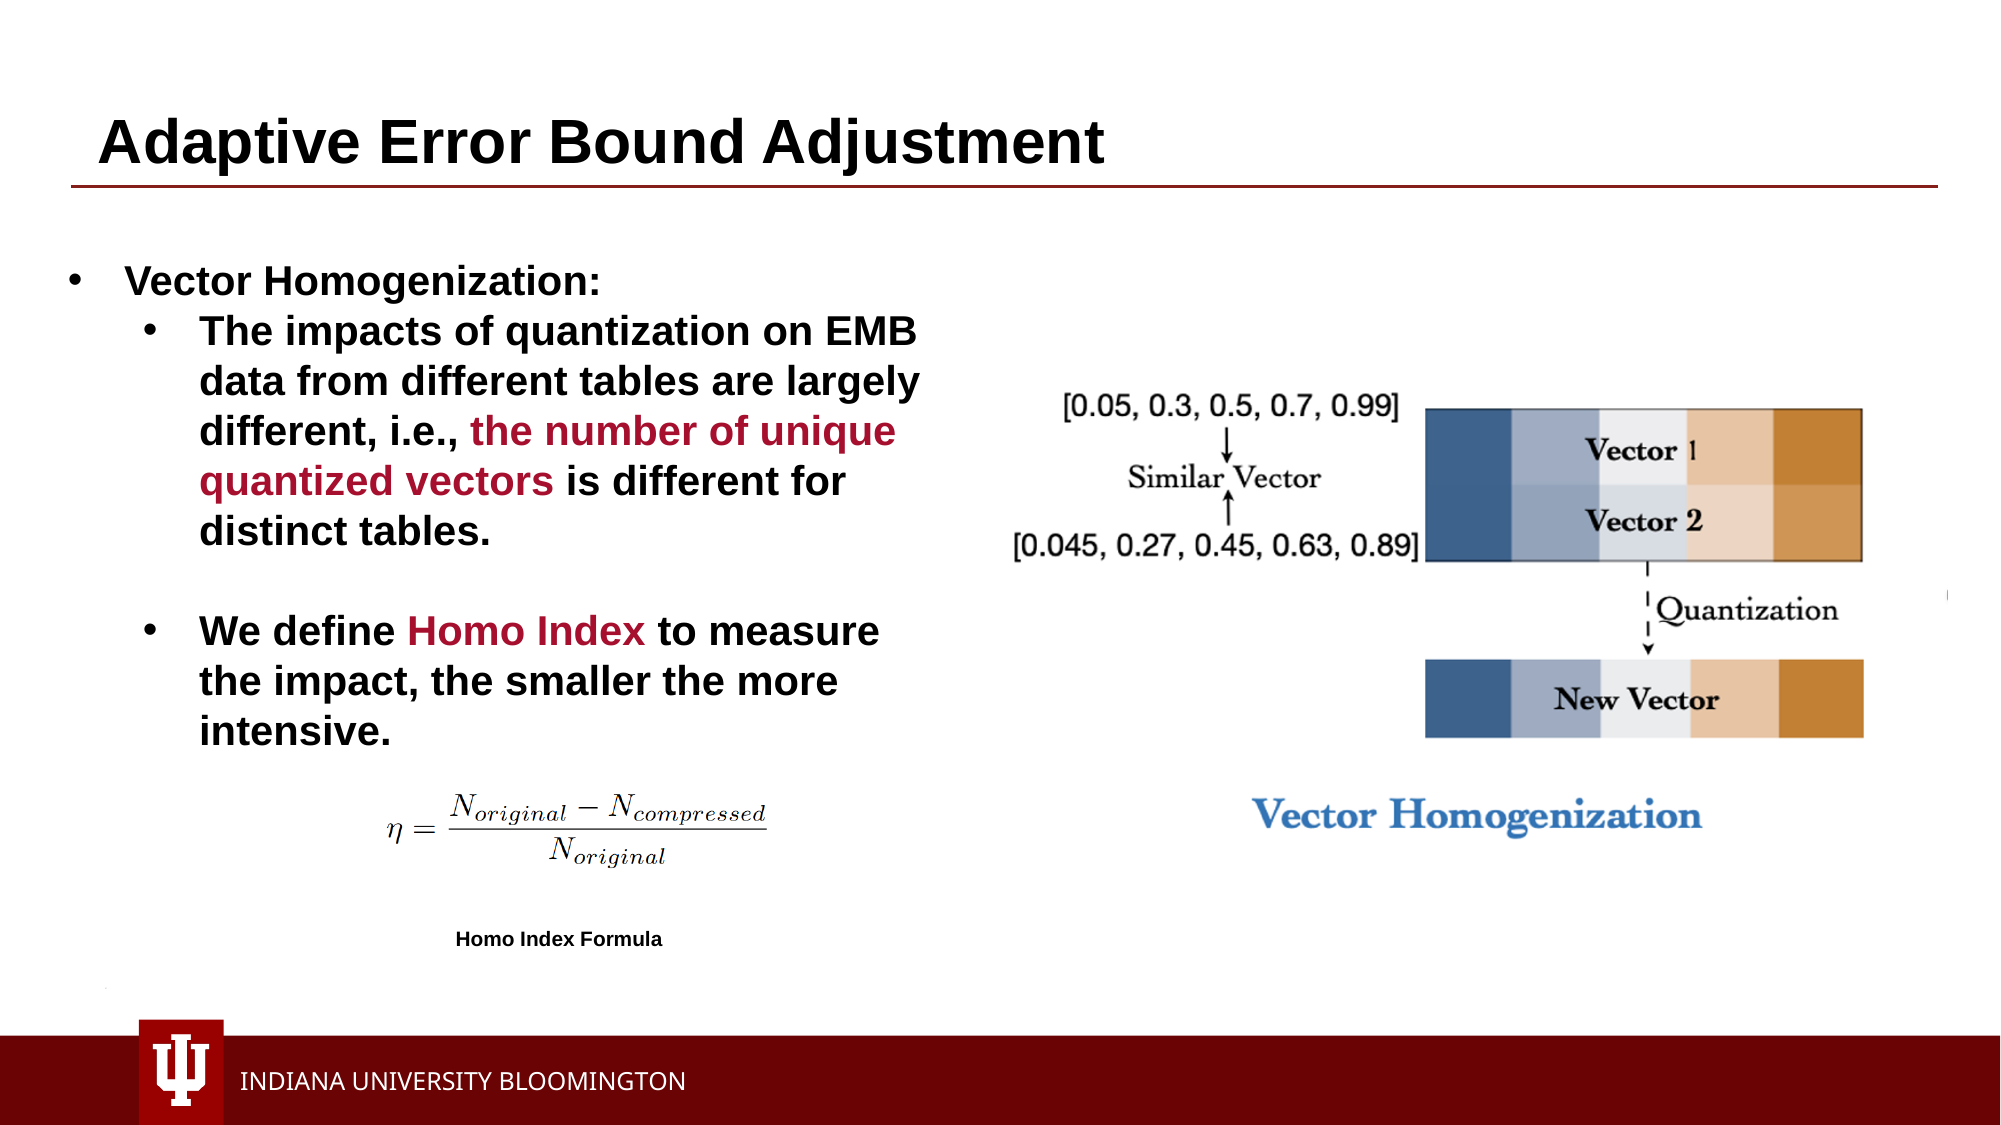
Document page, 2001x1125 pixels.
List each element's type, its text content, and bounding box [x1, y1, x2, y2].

picture [355, 786, 771, 870]
text_box [46, 184, 1913, 247]
picture [999, 311, 1948, 876]
text_box Homo Index Formula [440, 918, 686, 959]
text_box Vector Homogenization: The impacts of quantization on EMB data from different tables are largely different, i.e., the number of unique quantized vectors is different for distinct tables. We define Homo Index to measure the impact, the smaller the more intensive. [52, 246, 953, 762]
text_box Adaptive Error Bound Adjustment [82, 93, 1846, 184]
picture [105, 987, 256, 1125]
